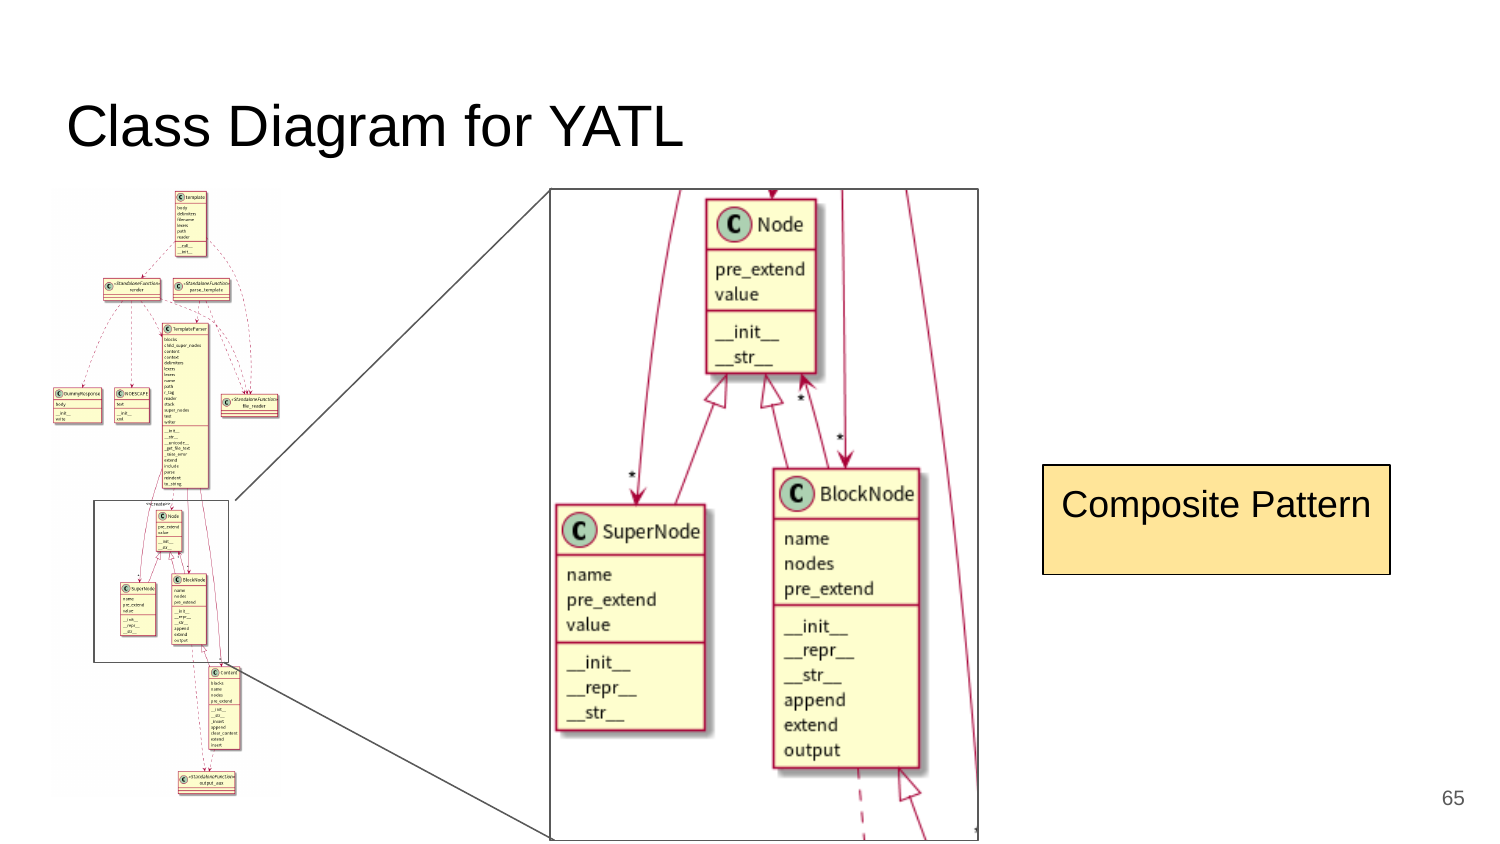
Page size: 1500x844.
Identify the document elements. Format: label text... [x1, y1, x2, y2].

picture [476, 188, 979, 841]
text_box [223, 662, 555, 841]
slide_number ‹#› [1389, 764, 1480, 830]
text_box Composite Pattern [1043, 465, 1390, 575]
title Class Diagram for YATL [51, 72, 1449, 167]
picture [50, 188, 282, 797]
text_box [234, 187, 553, 501]
